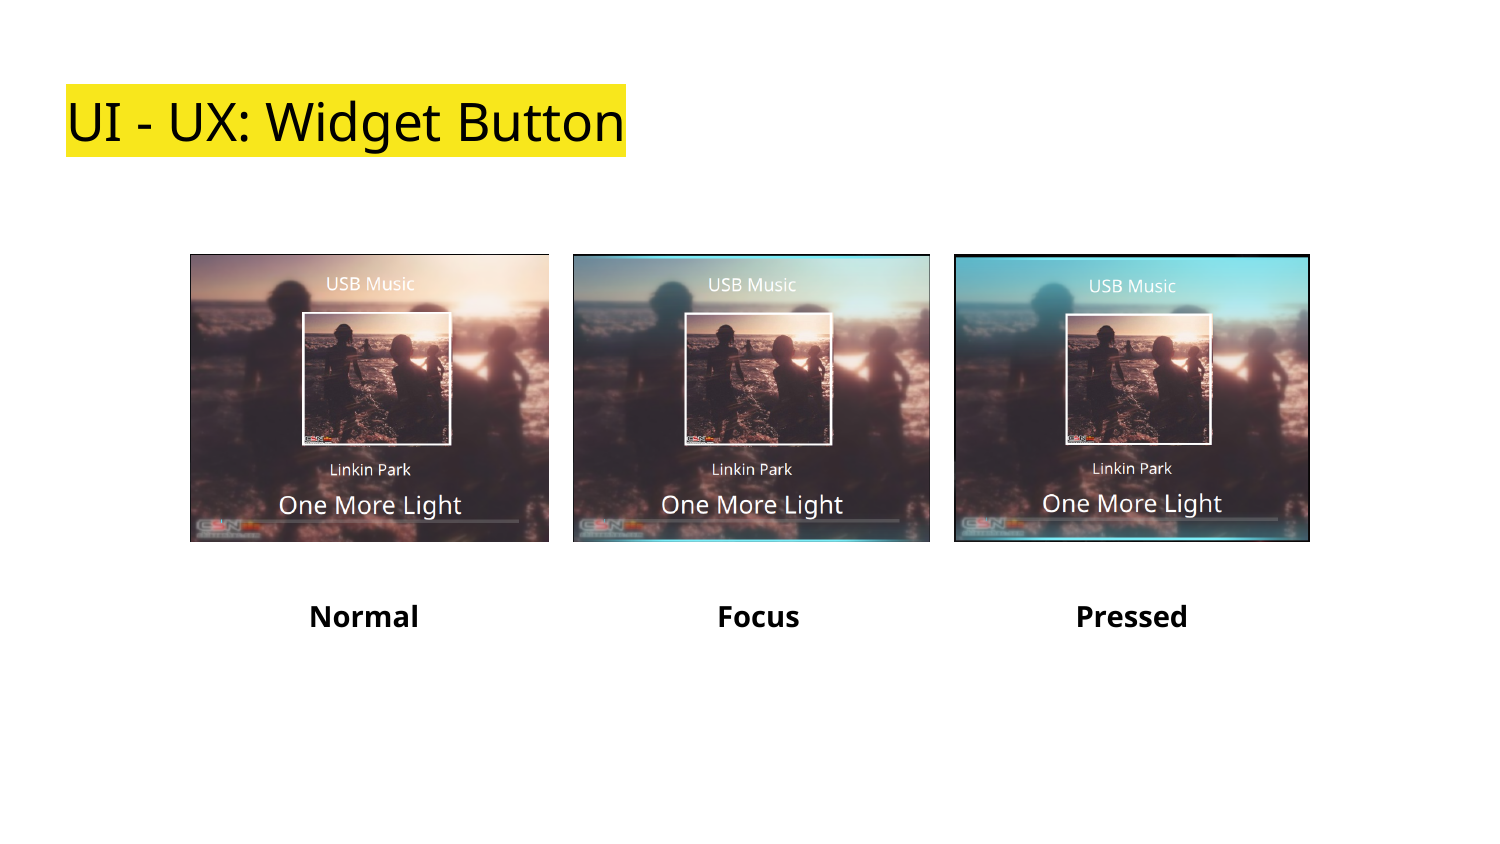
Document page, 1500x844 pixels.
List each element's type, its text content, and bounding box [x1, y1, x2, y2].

picture [954, 253, 1310, 543]
text_box Focus [617, 583, 900, 649]
picture [572, 253, 930, 543]
title UI - UX: Widget Button [51, 72, 1449, 167]
text_box Normal [222, 583, 506, 649]
picture [190, 253, 549, 543]
text_box Pressed [990, 583, 1274, 649]
